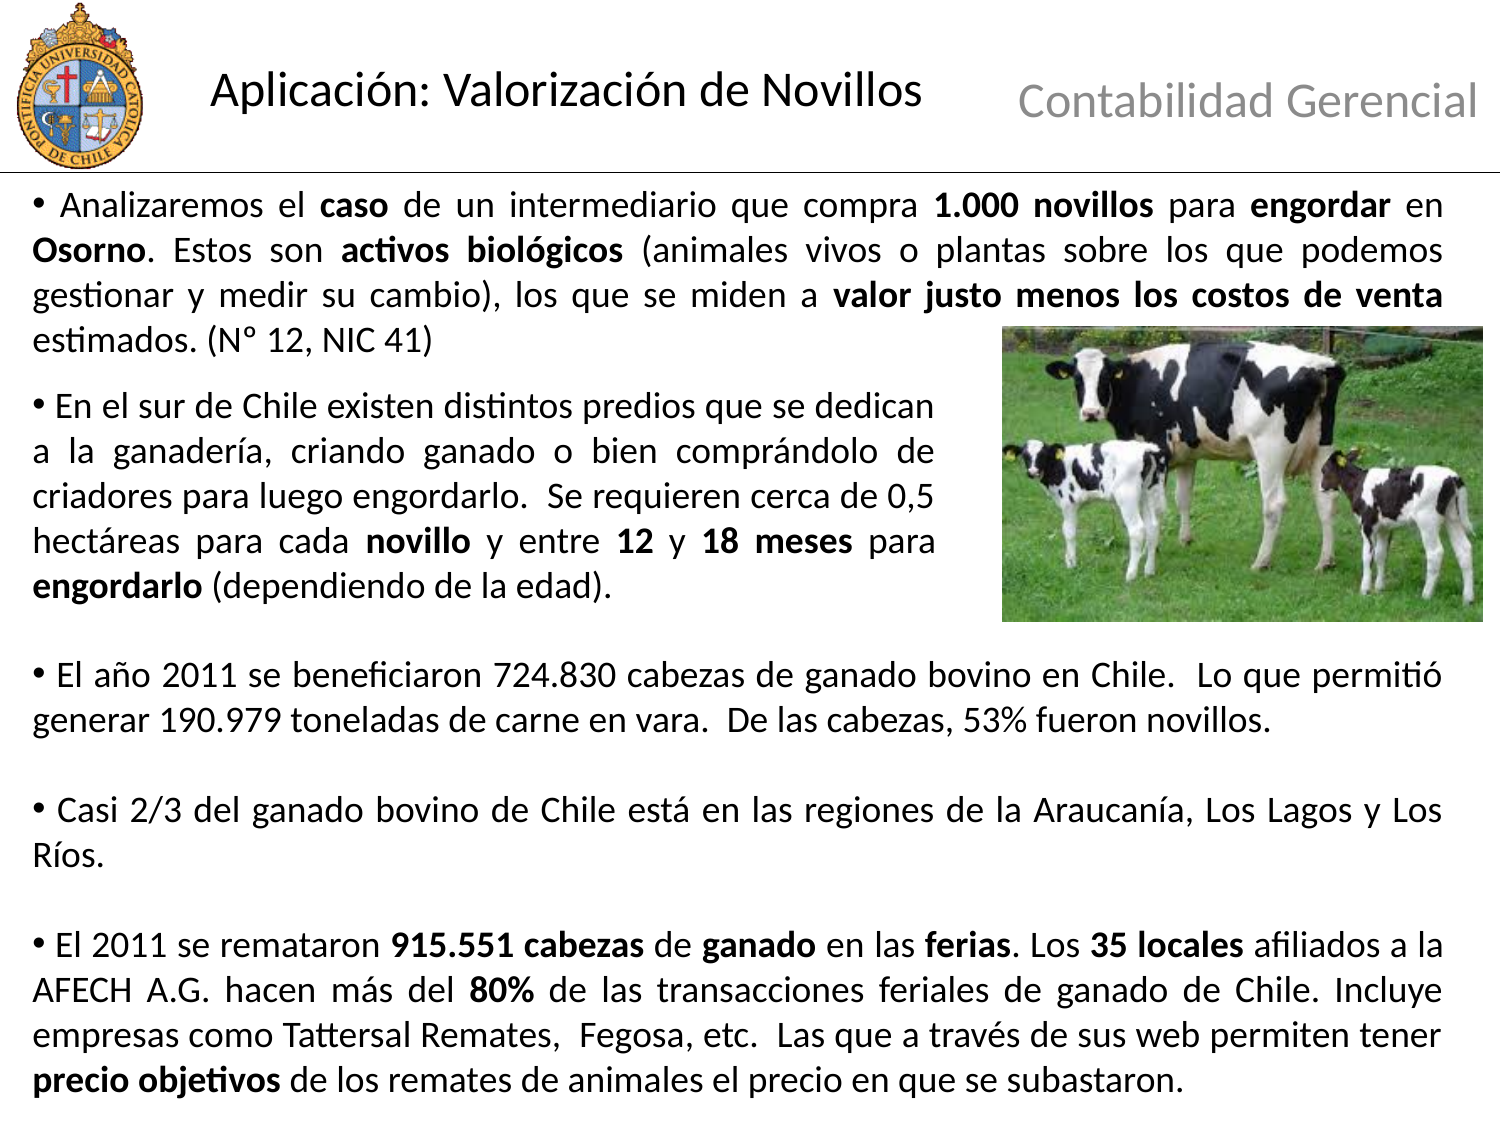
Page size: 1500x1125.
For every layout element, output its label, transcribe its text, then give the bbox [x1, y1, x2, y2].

text_box En el sur de Chile existen distintos predios que se dedican a la ganadería, criando ganado o bien comprándolo de criadores para luego engordarlo. Se requieren cerca de 0,5 hectáreas para cada novillo y entre 12 y 18 meses para engordarlo (dependiendo de la edad). [17, 373, 951, 614]
title Aplicación: Valorización de Novillos [160, 0, 997, 171]
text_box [0, 0, 160, 172]
picture [1002, 326, 1483, 622]
text_box Contabilidad Gerencial [997, 0, 1500, 172]
text_box Analizaremos el caso de un intermediario que compra 1.000 novillos para engordar en Osorno. Estos son activos biológicos (animales vivos o plantas sobre los que podemos gestionar y medir su cambio), los que se miden a valor justo menos los costos de venta estimados. (Nº 12, NIC 41) [17, 180, 1459, 368]
text_box El año 2011 se beneficiaron 724.830 cabezas de ganado bovino en Chile. Lo que permitió generar 190.979 toneladas de carne en vara. De las cabezas, 53% fueron novillos. Casi 2/3 del ganado bovino de Chile está en las regiones de la Araucanía, Los Lagos y Los Ríos. El 2011 se remataron 915.551 cabezas de ganado en las ferias. Los 35 locales afiliados a la AFECH A.G. hacen más del 80% de las transacciones feriales de ganado de Chile. Incluye empresas como Tattersal Remates, Fegosa, etc. Las que a través de sus web permiten tener precio objetivos de los remates de animales el precio en que se subastaron. [17, 597, 1459, 1108]
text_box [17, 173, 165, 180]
